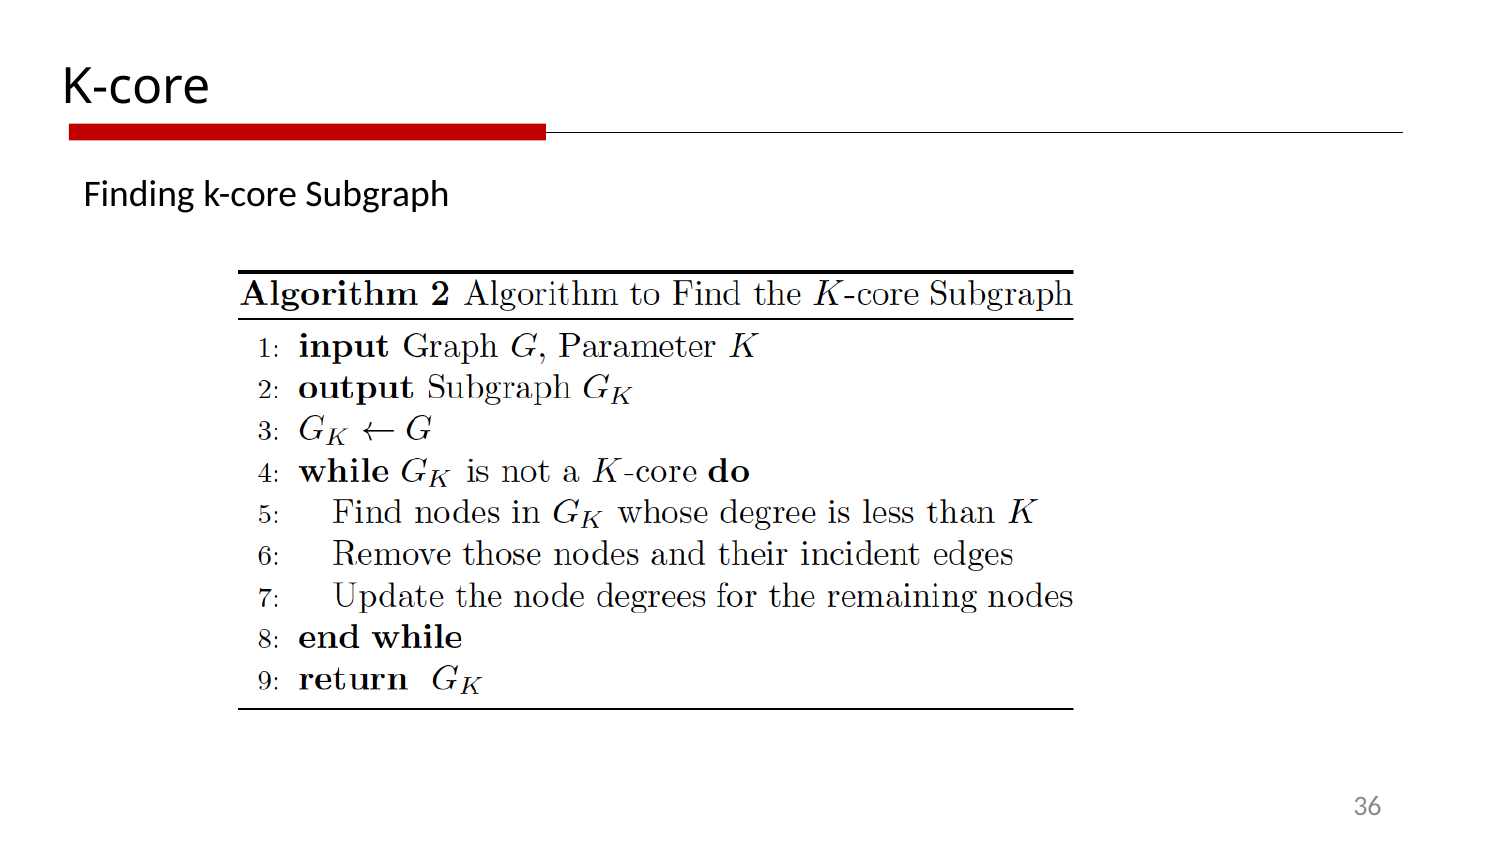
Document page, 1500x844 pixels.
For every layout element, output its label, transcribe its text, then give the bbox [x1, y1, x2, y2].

text_box Finding k-core Subgraph [68, 162, 543, 222]
slide_number 36 [1059, 782, 1397, 827]
text_box [68, 133, 547, 142]
text_box [68, 123, 547, 132]
text_box K-core [46, 11, 1046, 122]
picture [231, 244, 1119, 736]
